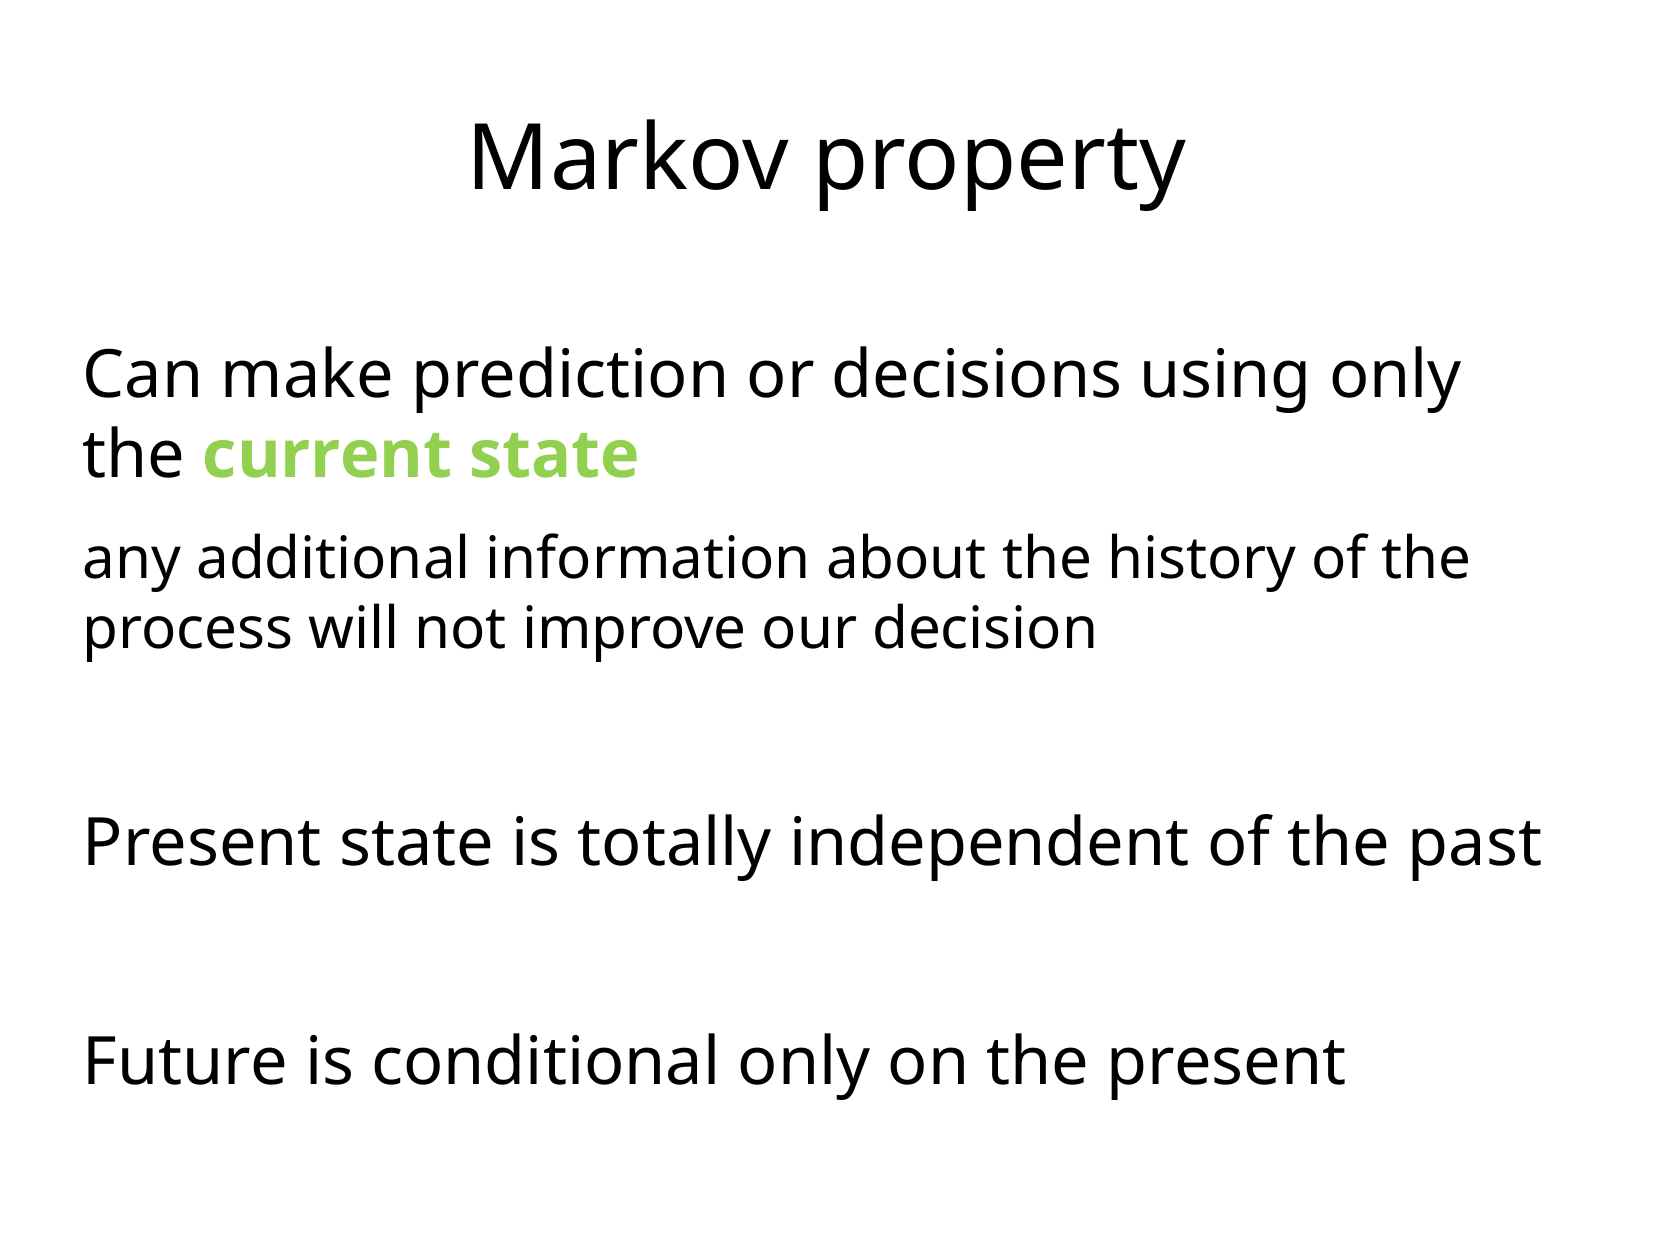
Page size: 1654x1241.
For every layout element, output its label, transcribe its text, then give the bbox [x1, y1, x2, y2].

title Markov property [82, 49, 1571, 257]
list Can make prediction or decisions using only the current state any additional information about the history of the process will not improve our decision Present state is totally independent of the past Future is conditional only on the present [82, 330, 1571, 1182]
